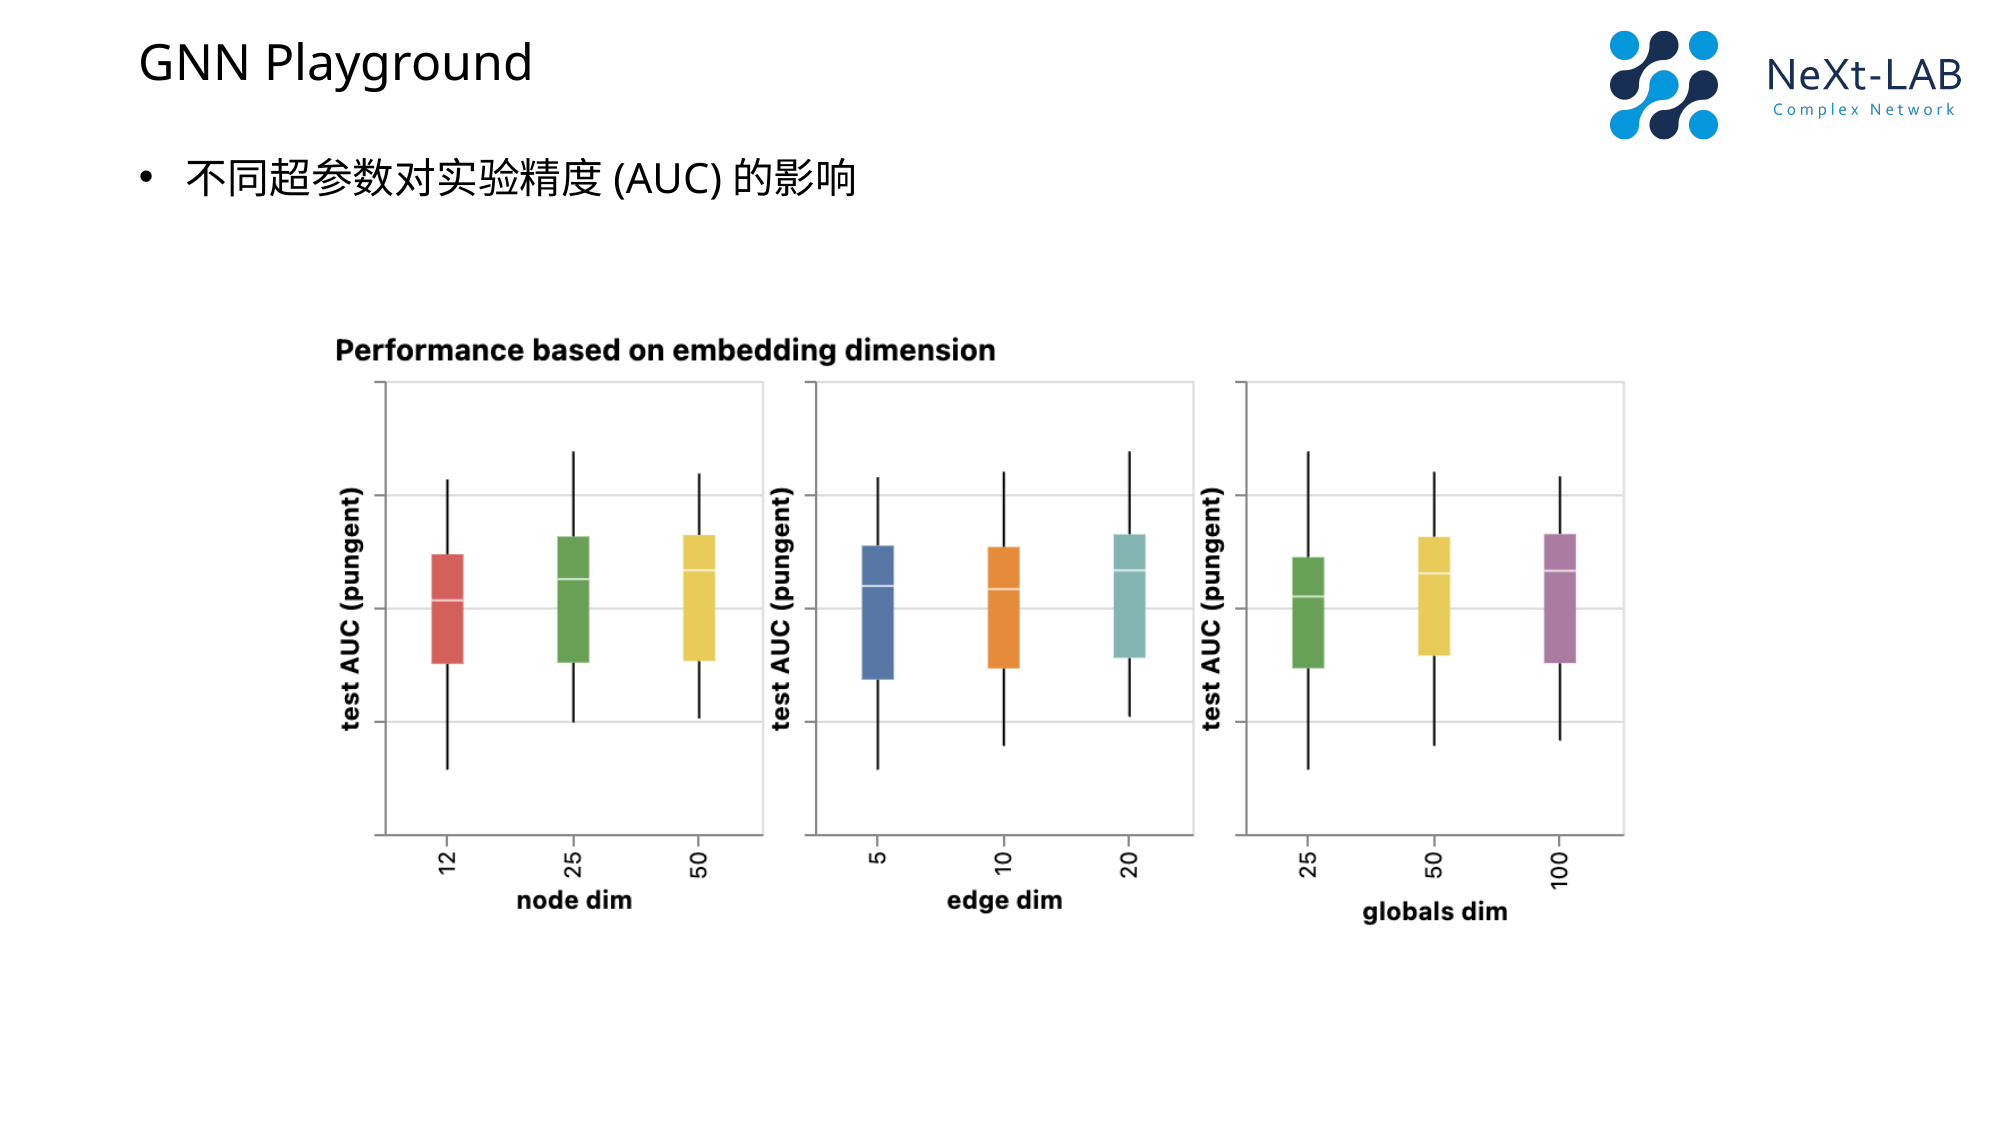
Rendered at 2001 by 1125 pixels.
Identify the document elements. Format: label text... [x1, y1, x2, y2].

text_box 不同超参数对实验精度(AUC)的影响 [124, 143, 1830, 259]
picture [311, 305, 1643, 944]
text_box GNN Playground [124, 22, 1073, 98]
picture [1600, 17, 1967, 152]
